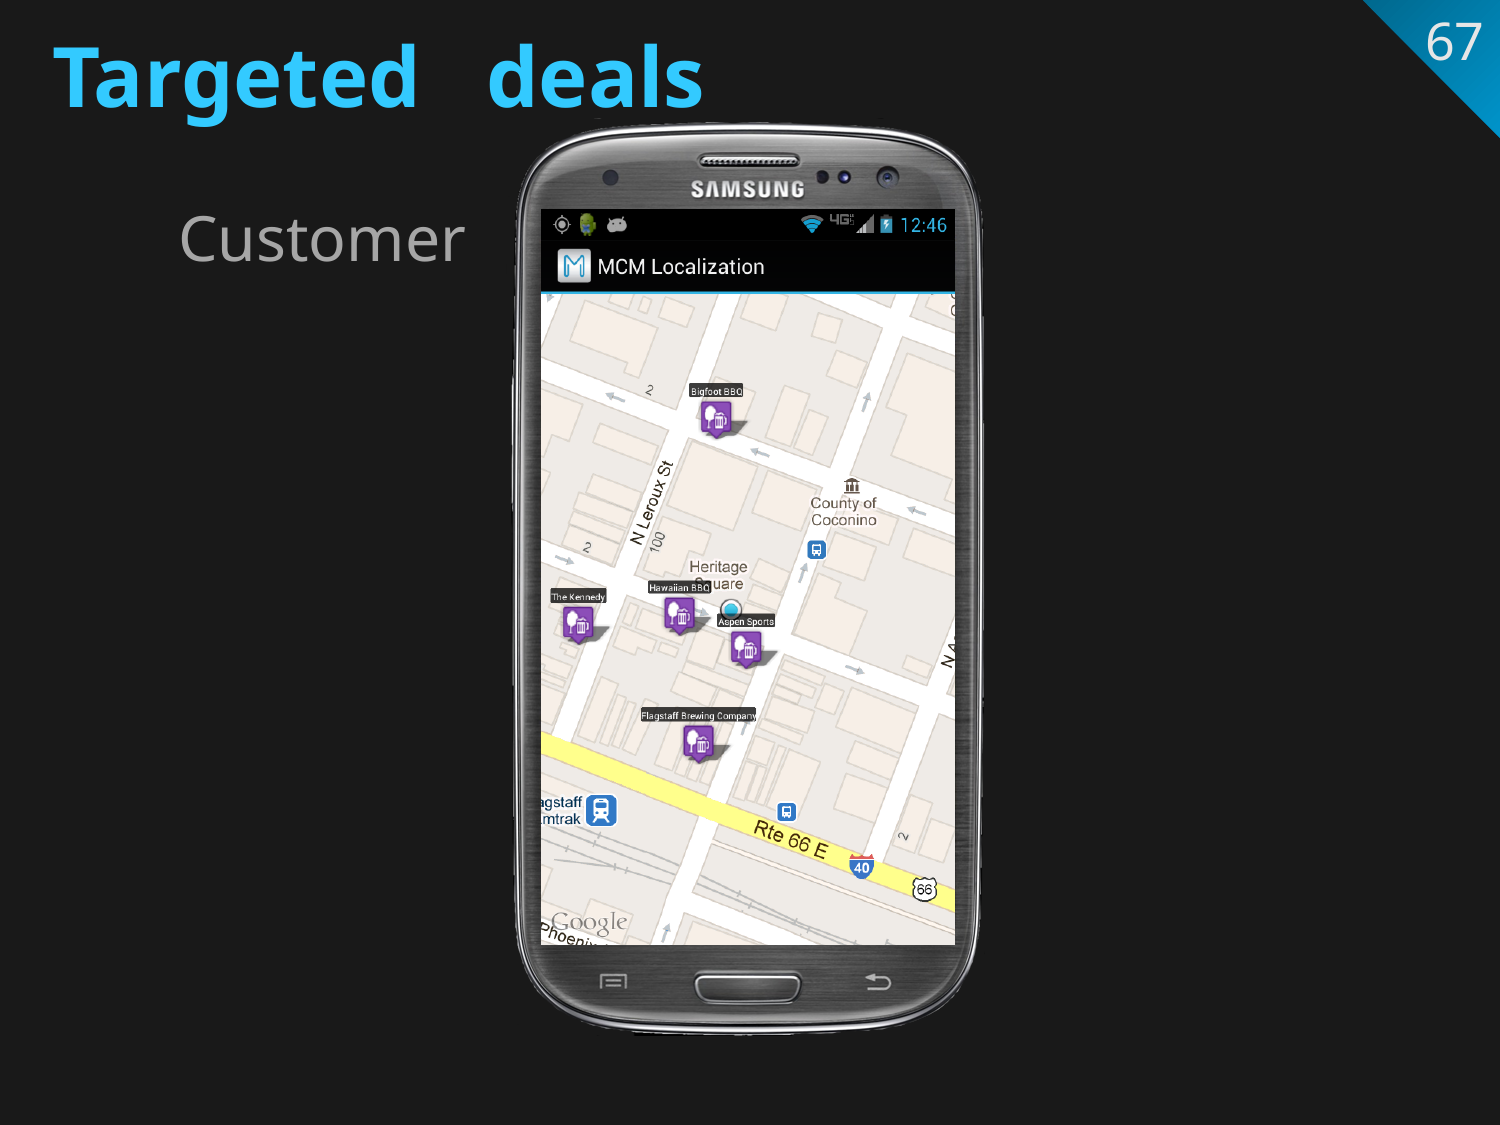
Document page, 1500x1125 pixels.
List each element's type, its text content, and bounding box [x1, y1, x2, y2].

title Targeted deals [0, 0, 1413, 140]
text_box Customer [140, 191, 500, 281]
slide_number 67 [1149, 12, 1500, 75]
picture [505, 118, 985, 1037]
